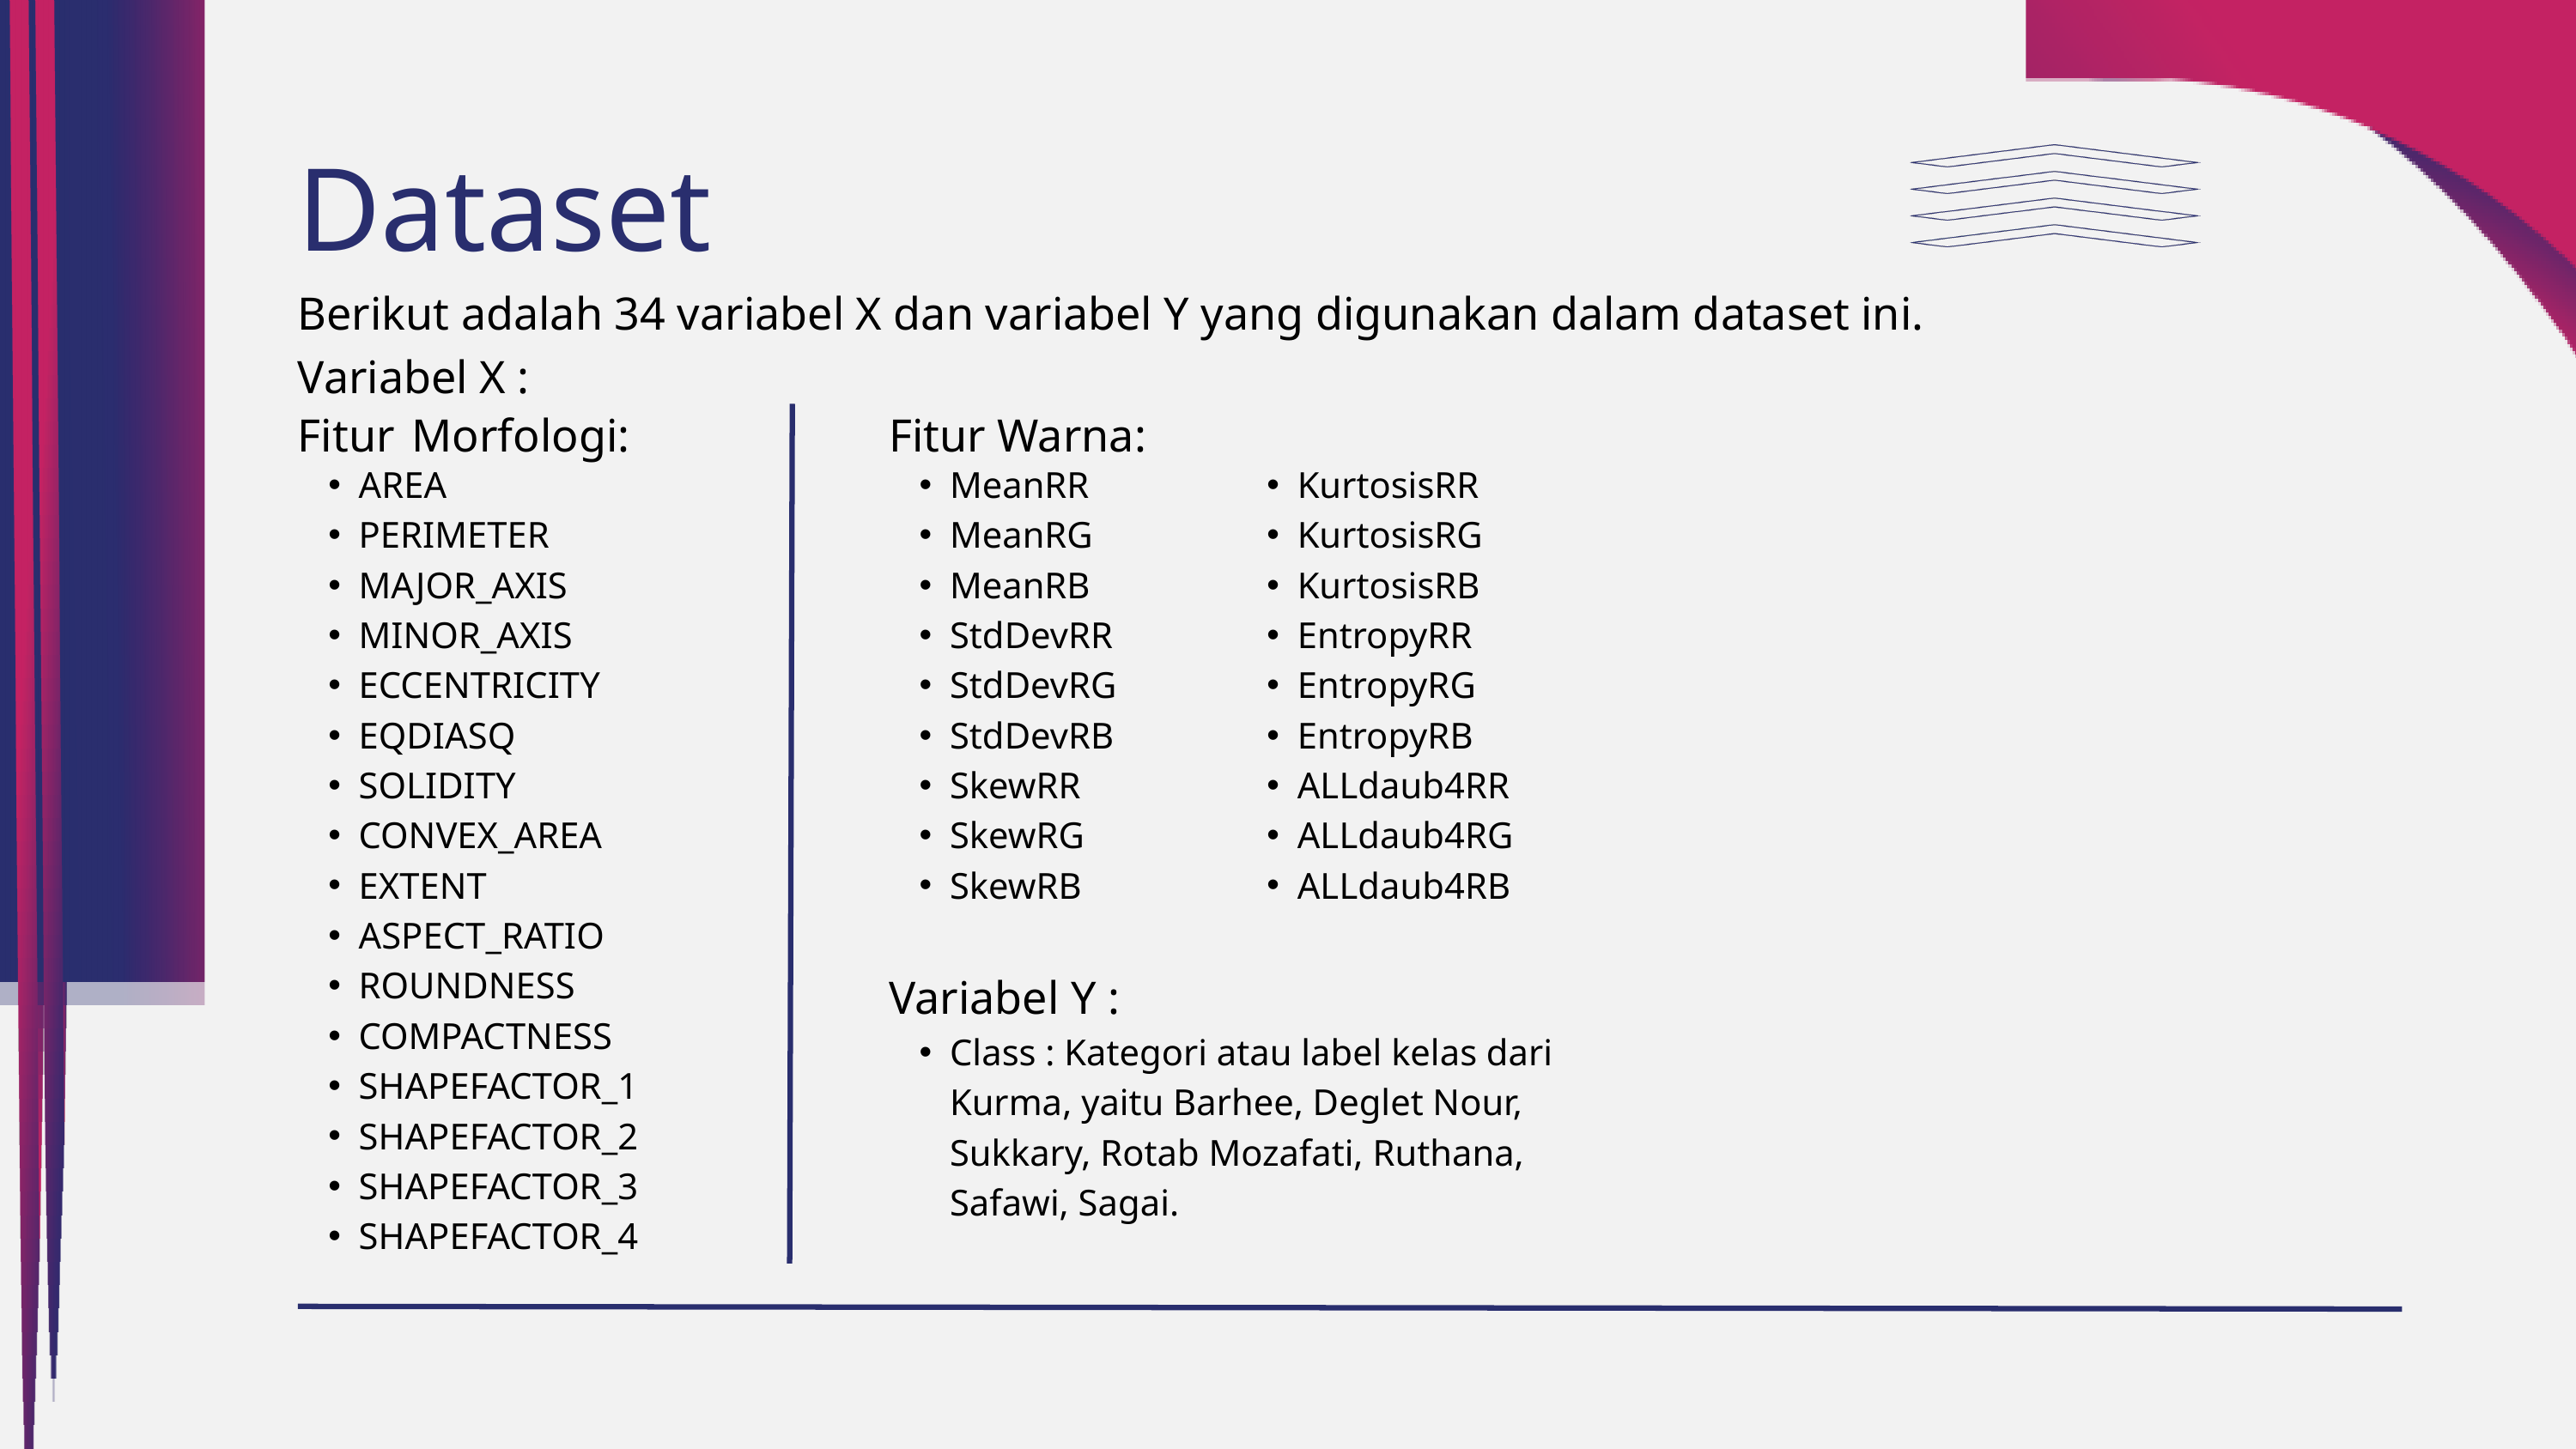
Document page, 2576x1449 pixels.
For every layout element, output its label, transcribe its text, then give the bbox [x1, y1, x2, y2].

text_box MeanRR MeanRG MeanRB StdDevRR StdDevRG StdDevRB SkewRR SkewRG SkewRB [889, 462, 1222, 906]
text_box Variabel Y : [889, 961, 1222, 1022]
text_box Fitur Morfologi: [297, 398, 631, 462]
text_box Dataset [297, 159, 1426, 275]
text_box Fitur Warna: [889, 398, 1222, 462]
text_box [0, 0, 205, 1449]
text_box Variabel X : [297, 340, 963, 403]
text_box Berikut adalah 34 variabel X dan variabel Y yang digunakan dalam dataset ini. [297, 276, 2432, 339]
text_box AREA PERIMETER MAJOR_AXIS MINOR_AXIS ECCENTRICITY EQDIASQ SOLIDITY CONVEX_AREA EXTENT ASPECT_RATIO ROUNDNESS COMPACTNESS SHAPEFACTOR_1 SHAPEFACTOR_2 SHAPEFACTOR_3 SHAPEFACTOR_4 [297, 455, 731, 1258]
text_box Class : Kategori atau label kelas dari Kurma, yaitu Barhee, Deglet Nour, Sukkary, Rotab Mozafati, Ruthana, Safawi, Sagai. [889, 1022, 1570, 1223]
text_box [2026, 0, 2576, 772]
text_box KurtosisRR KurtosisRG KurtosisRB EntropyRR EntropyRG EntropyRB ALLdaub4RR ALLdaub4RG ALLdaub4RB [1236, 455, 1570, 906]
text_box [1910, 144, 2201, 248]
